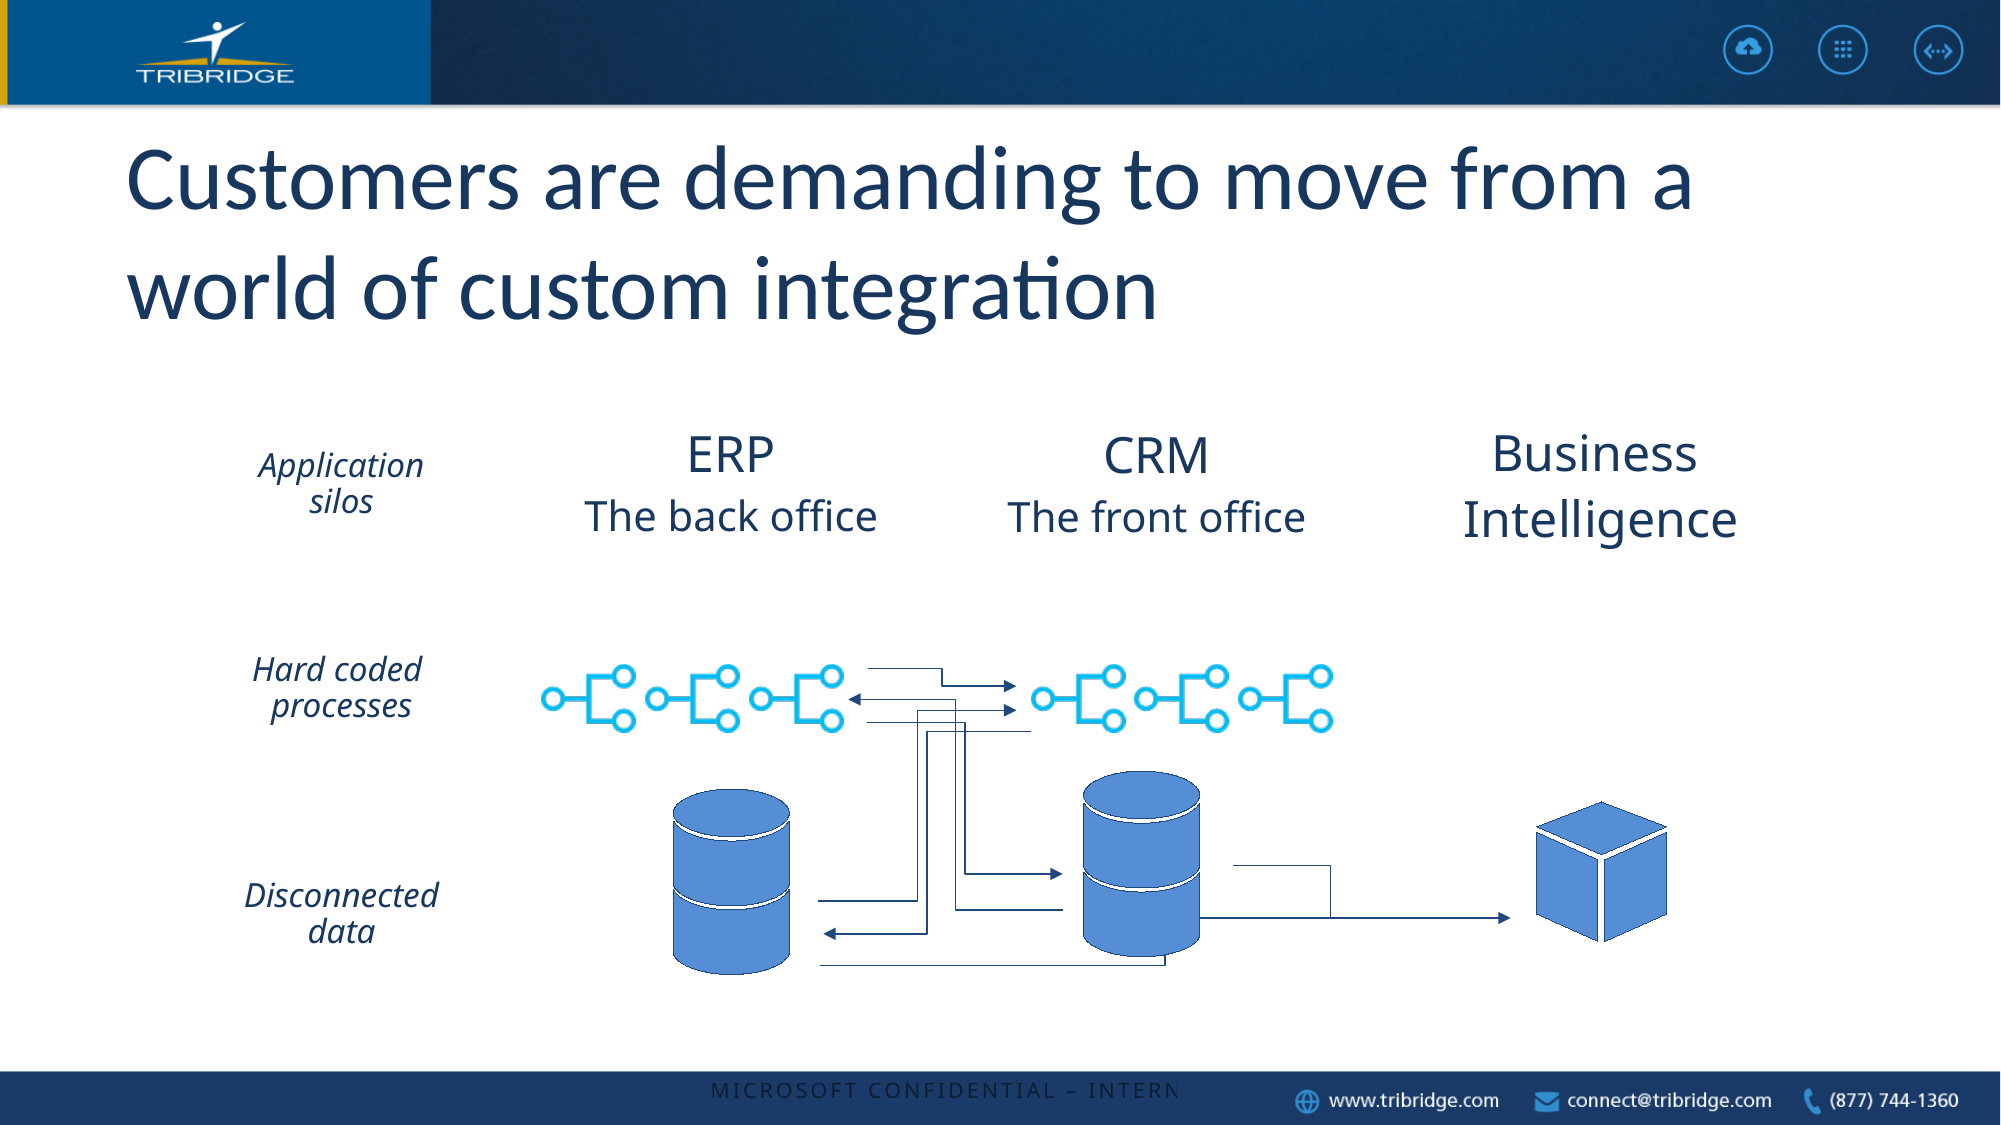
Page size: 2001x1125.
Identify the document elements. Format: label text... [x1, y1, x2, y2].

picture [0, 0, 2001, 1125]
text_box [217, 404, 1786, 977]
text_box Customers are demanding to move from a world of custom integration [111, 110, 1882, 345]
